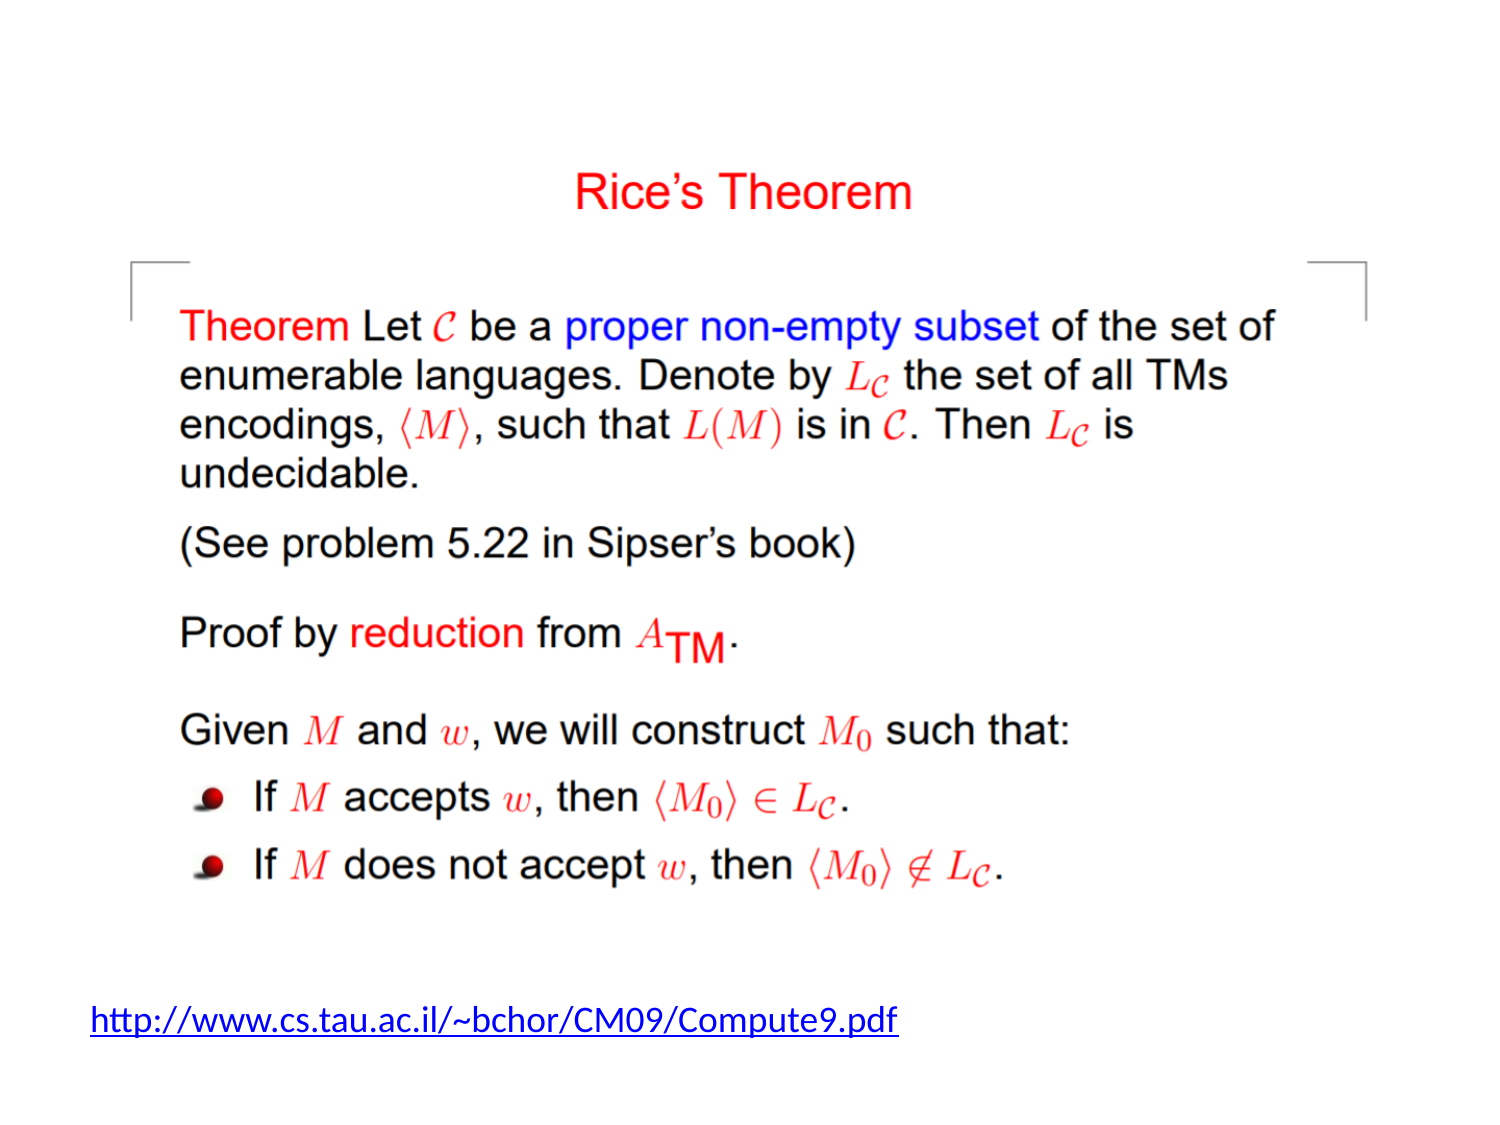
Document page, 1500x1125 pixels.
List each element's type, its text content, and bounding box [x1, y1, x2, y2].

text_box http://www.cs.tau.ac.il/~bchor/CM09/Compute9.pdf [75, 987, 1375, 1048]
picture [124, 160, 1376, 965]
